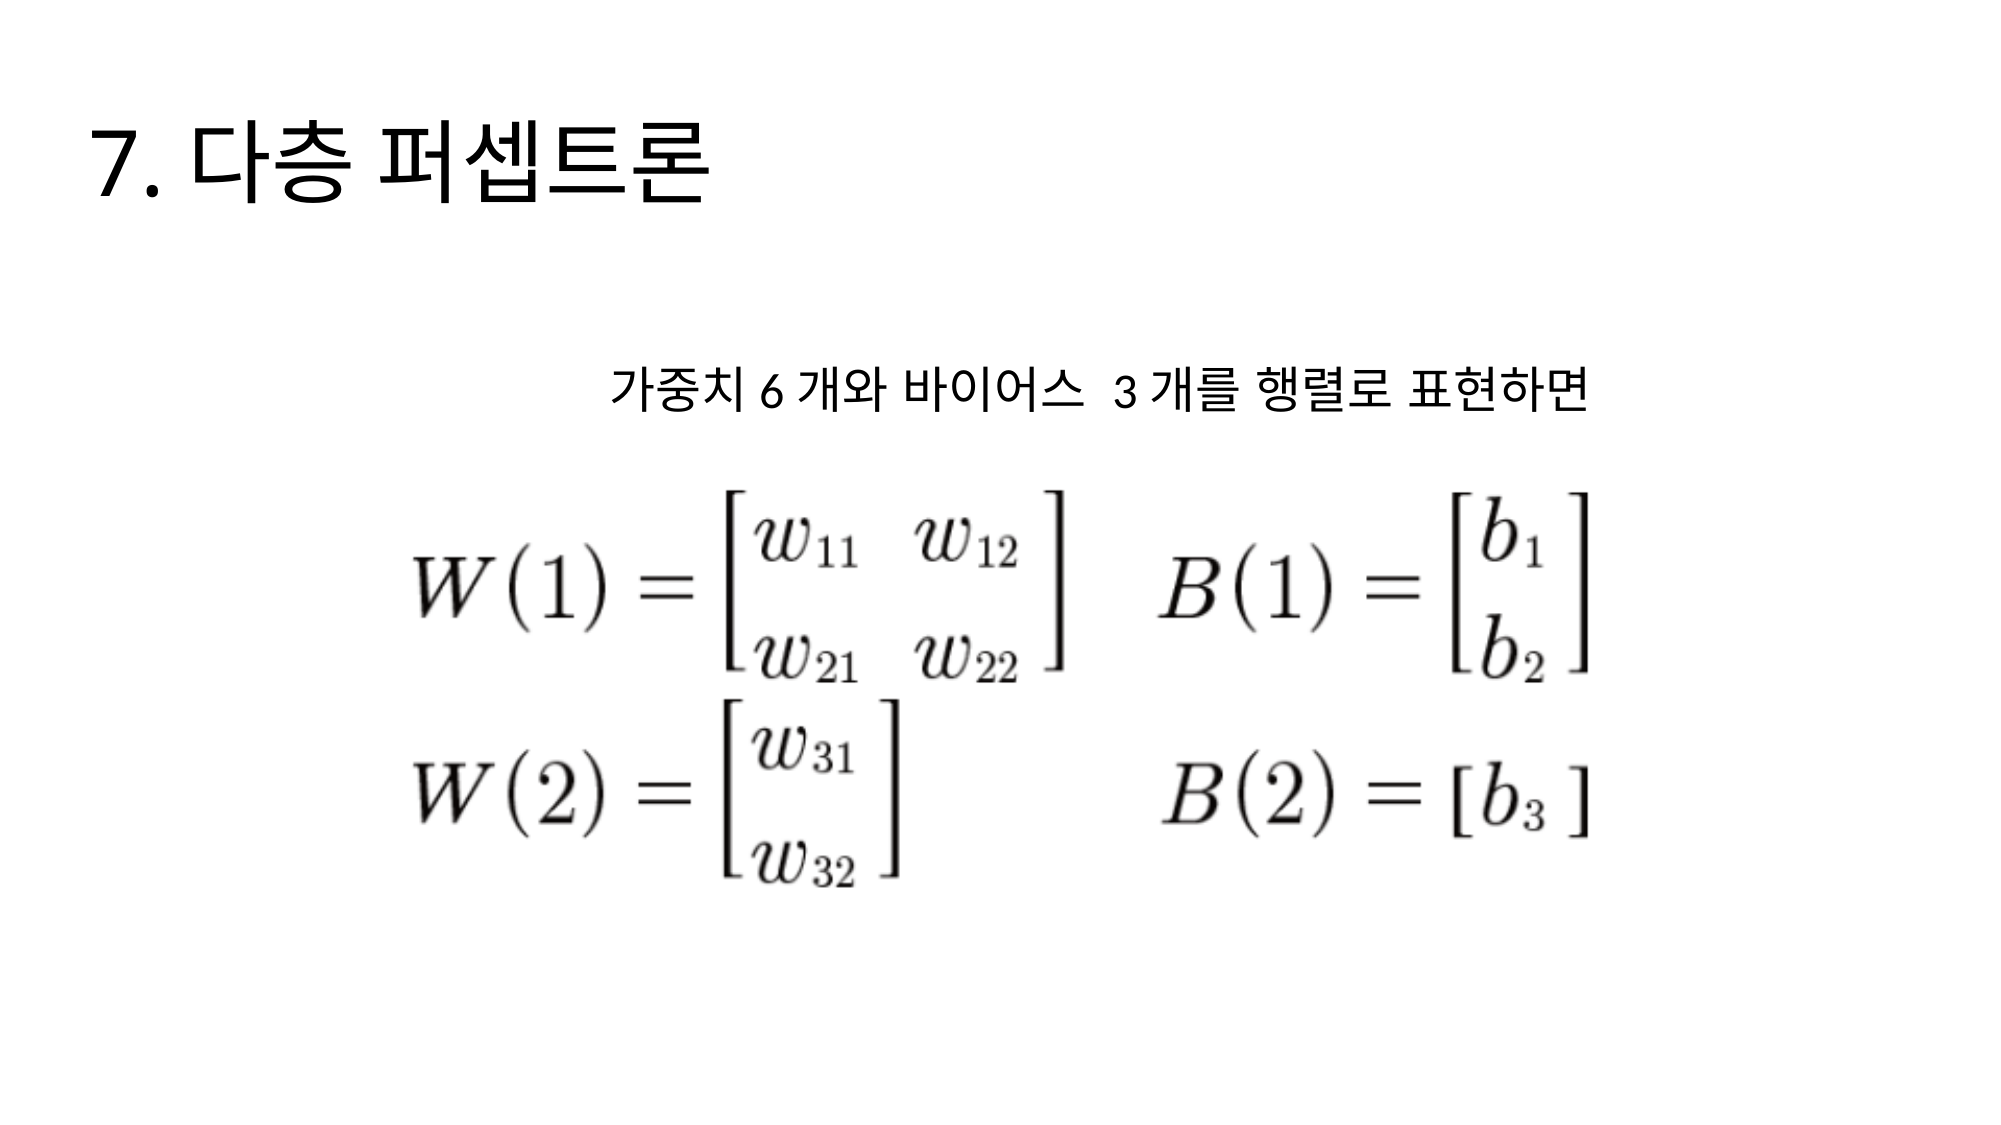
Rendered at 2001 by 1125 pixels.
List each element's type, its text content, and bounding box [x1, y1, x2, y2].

title 7.다층 퍼셉트론 [68, 97, 1932, 223]
text_box 가중치6개와 바이어스 3개를 행렬로 표현하면 [594, 351, 1607, 426]
picture [393, 470, 1607, 894]
